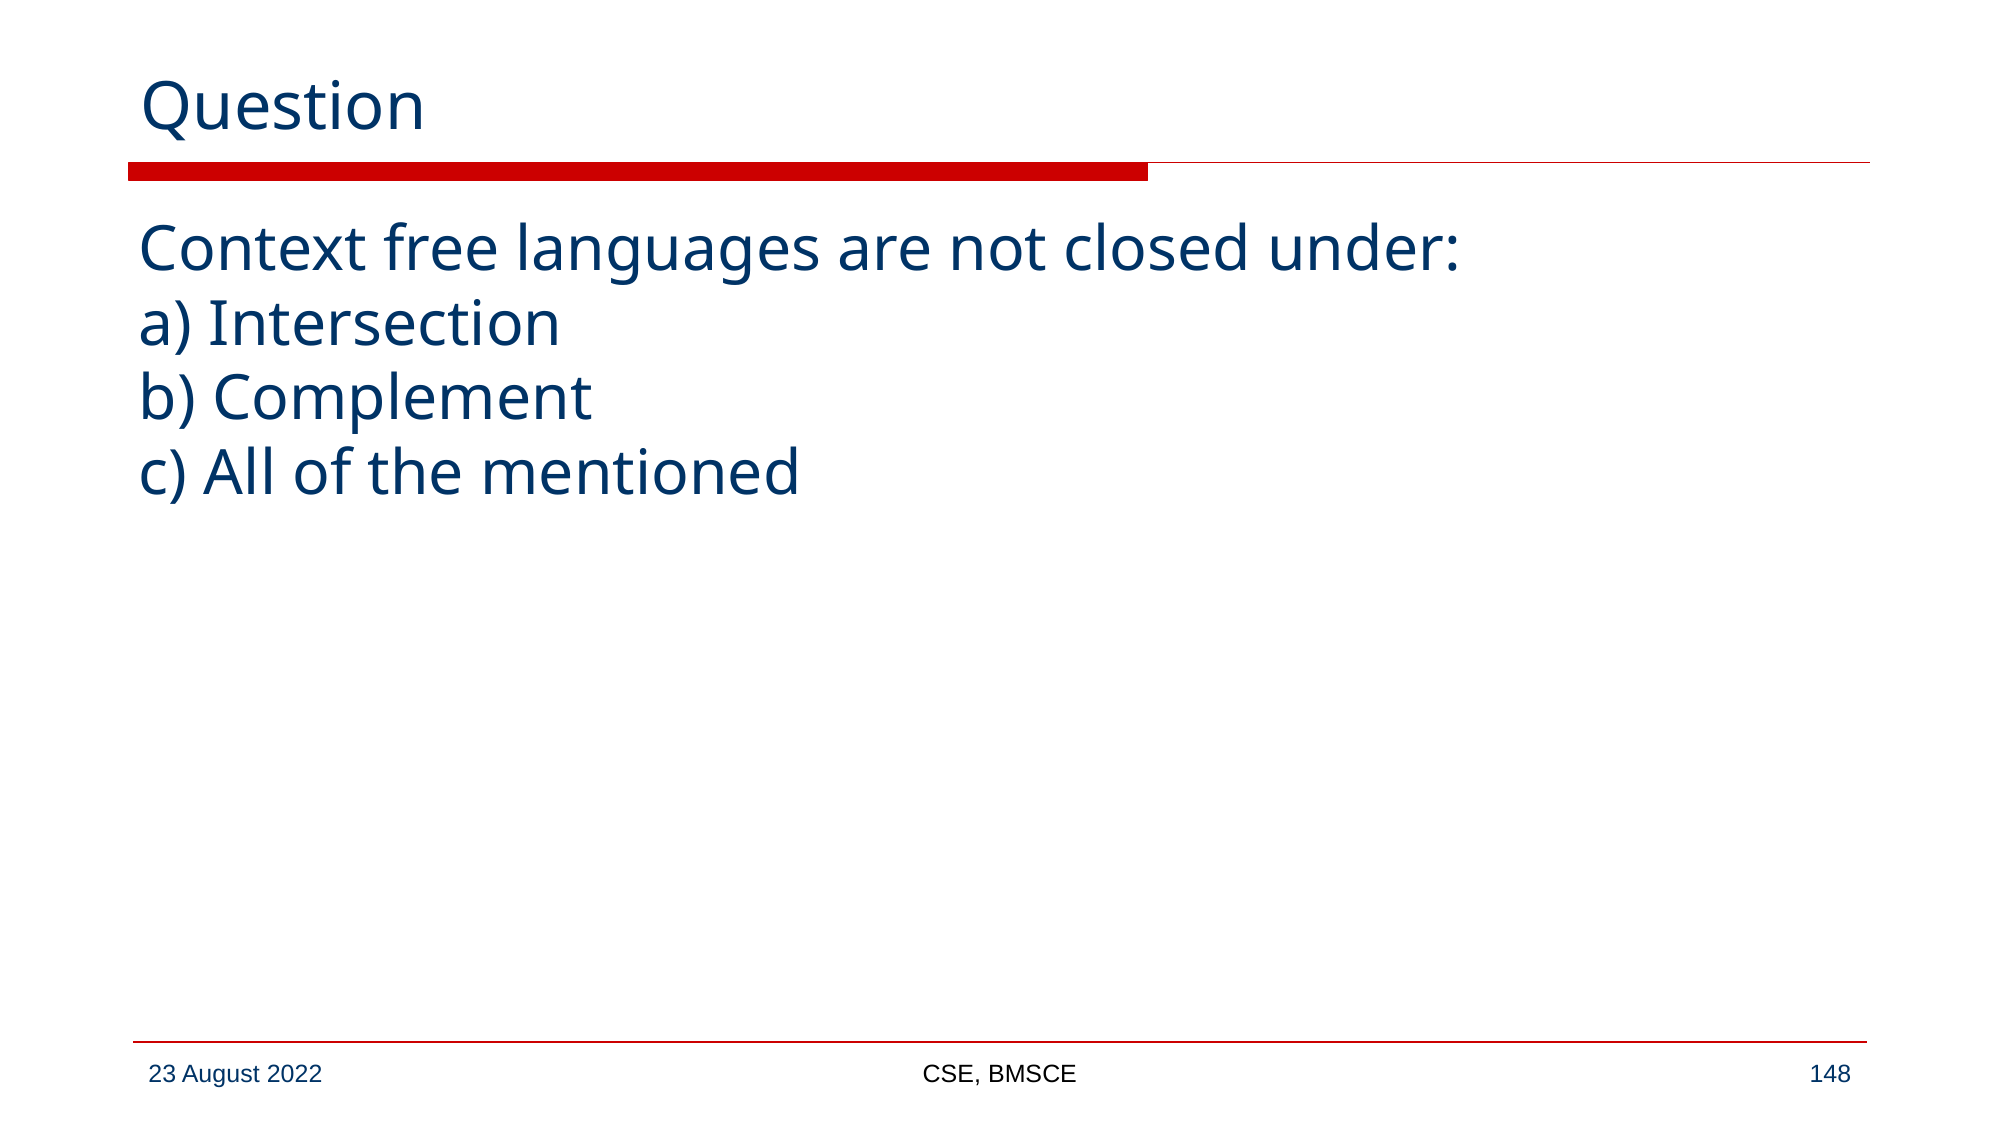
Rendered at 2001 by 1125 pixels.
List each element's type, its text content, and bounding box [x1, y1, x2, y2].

slide_number ‹#› [1433, 1050, 1867, 1103]
list Context free languages are not closed under: a) Intersection b) Complement c) All of the mentioned [123, 200, 1874, 1025]
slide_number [133, 1050, 567, 1103]
footer CSE, BMSCE [683, 1050, 1317, 1103]
title Question [125, 24, 1876, 150]
